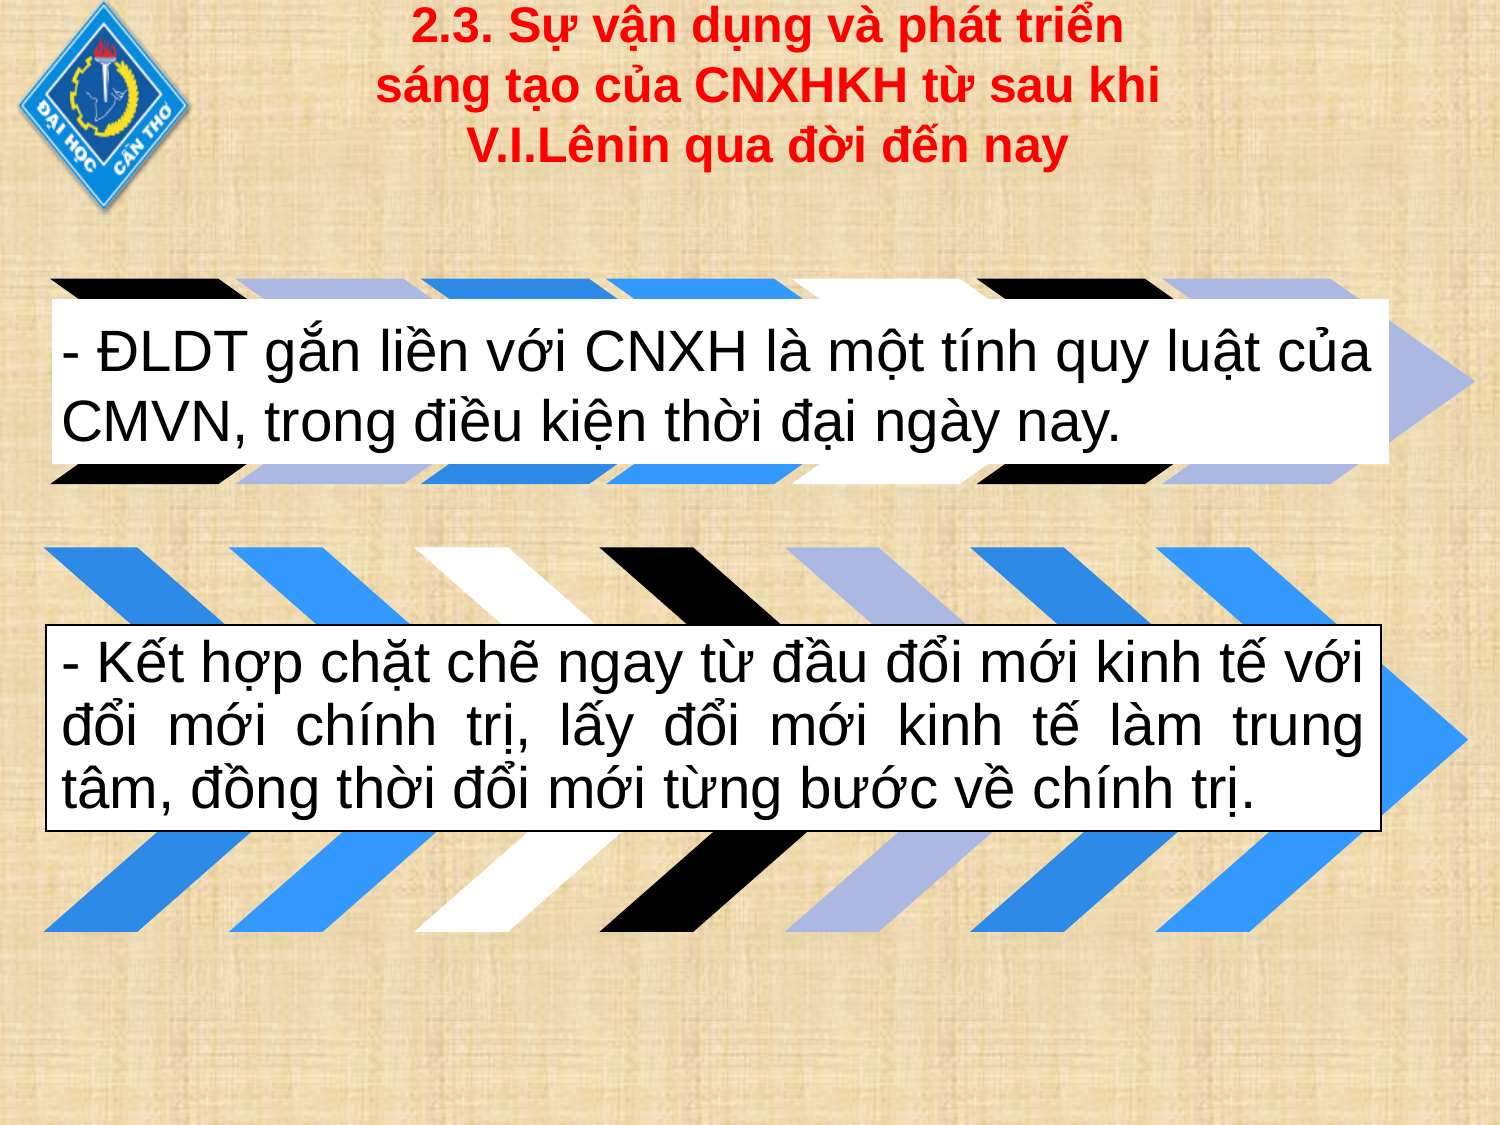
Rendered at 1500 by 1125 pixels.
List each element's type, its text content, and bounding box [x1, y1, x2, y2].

text_box 2.3. Sự vận dụng và phát triển sáng tạo của CNXHKH từ sau khi V.I.Lênin qua đời đến nay [333, 0, 1204, 168]
text_box [16, 0, 193, 215]
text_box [46, 548, 1467, 931]
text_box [46, 279, 1474, 484]
text_box 2.2.1. Thời kỳ trước Cách mạng Tháng Mười Nga [0, 0, 1500, 1125]
